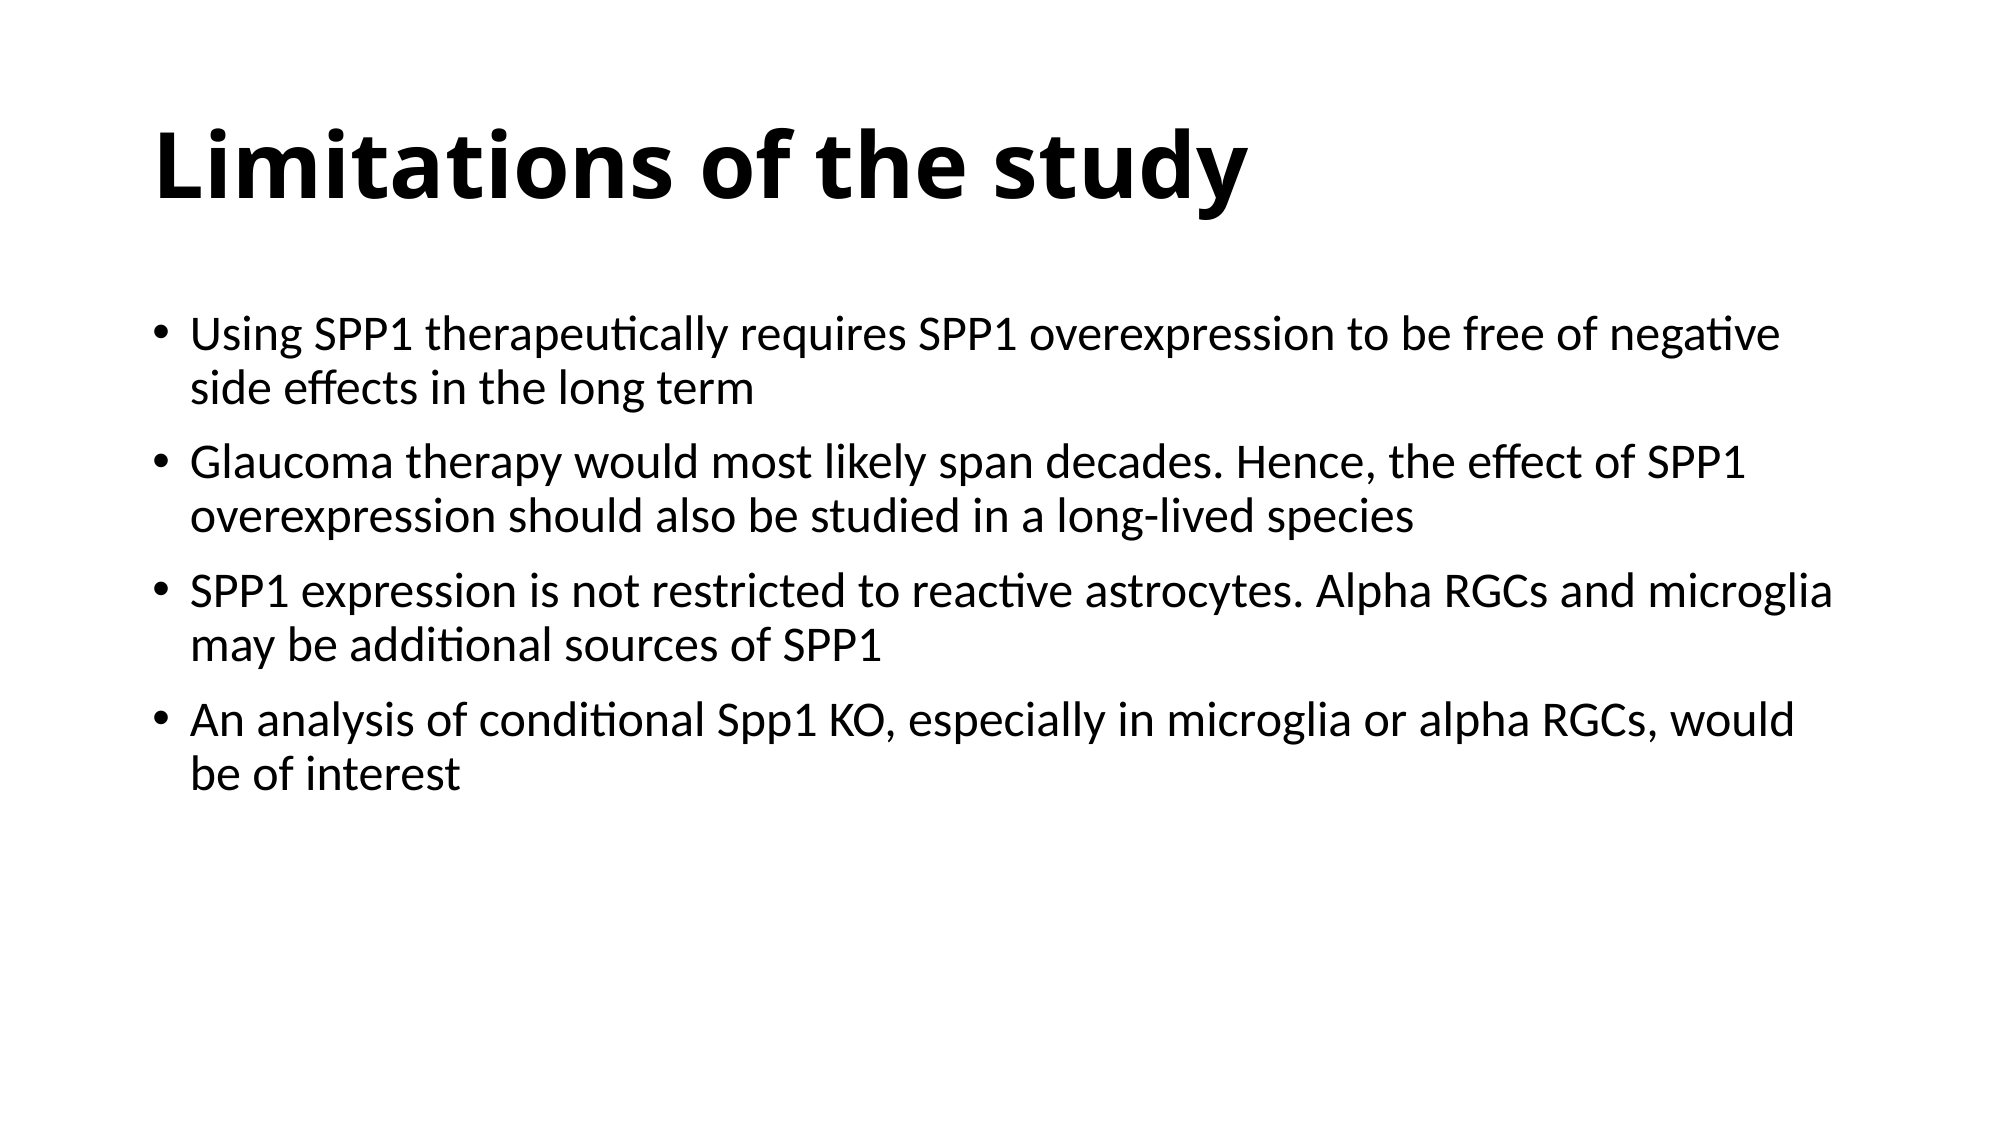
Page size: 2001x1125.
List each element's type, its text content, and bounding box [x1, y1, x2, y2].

list Using SPP1 therapeutically requires SPP1 overexpression to be free of negative side effects in the long term Glaucoma therapy would most likely span decades. Hence, the effect of SPP1 overexpression should also be studied in a long-lived species SPP1 expression is not restricted to reactive astrocytes. Alpha RGCs and microglia may be additional sources of SPP1 An analysis of conditional Spp1 KO, especially in microglia or alpha RGCs, would be of interest [137, 299, 1863, 1014]
title Limitations of the study [137, 59, 1863, 278]
